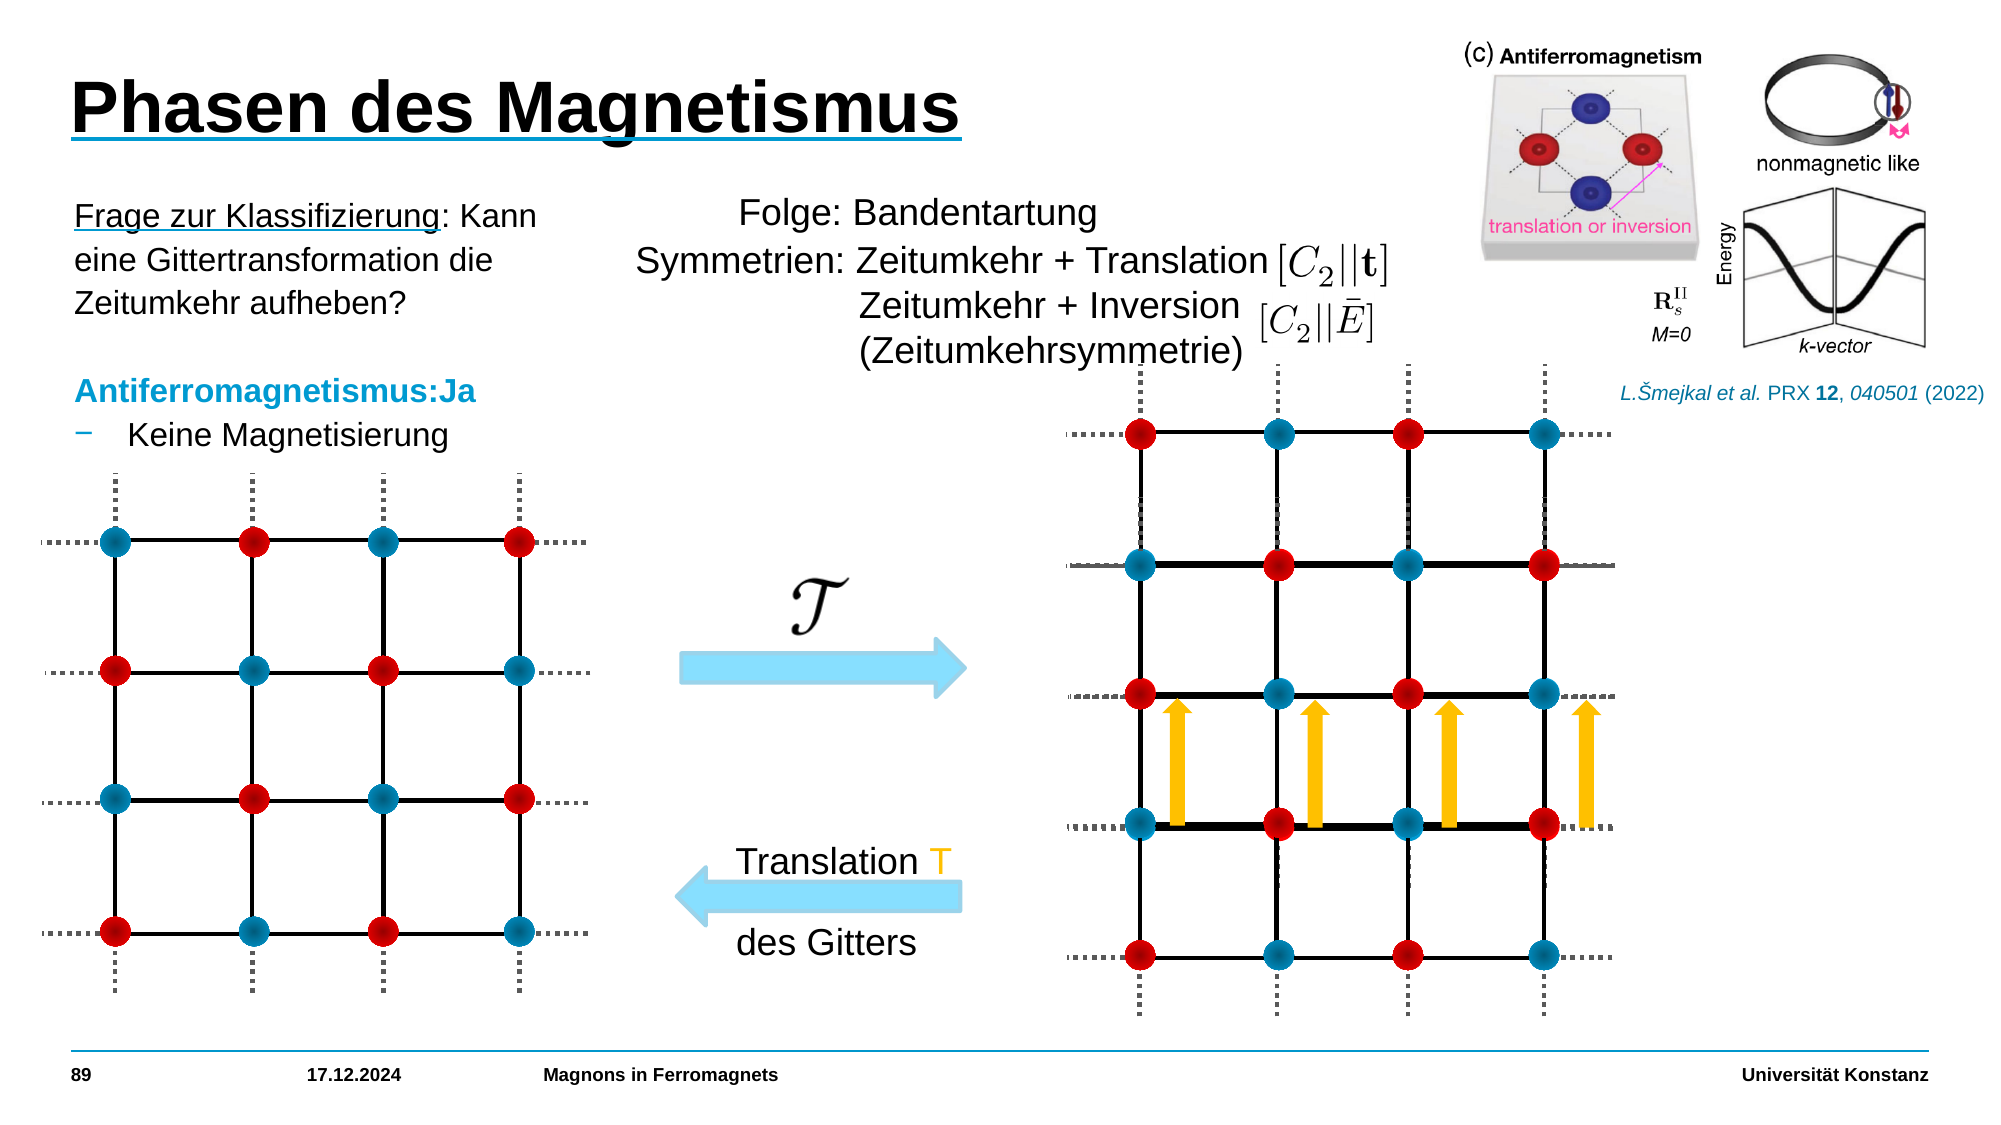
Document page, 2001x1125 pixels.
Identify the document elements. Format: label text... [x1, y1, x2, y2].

picture [1255, 292, 1375, 348]
text_box [679, 636, 967, 700]
text_box des Gitters [721, 910, 958, 971]
slide_number 89 [70, 1058, 276, 1094]
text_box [40, 472, 591, 993]
text_box Translation T [721, 829, 968, 889]
picture [1456, 35, 1954, 359]
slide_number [306, 1058, 512, 1094]
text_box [1065, 364, 1616, 495]
picture [1273, 234, 1392, 289]
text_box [1065, 496, 1616, 1017]
text_box Folge: Bandentartung [723, 180, 1114, 228]
title Phasen des Magnetismus [70, 66, 1451, 182]
list Frage zur Klassifizierung: Kann eine Gittertransformation die Zeitumkehr aufheben? Antiferromagnetismus:Ja Keine Magnetisierung [74, 189, 598, 946]
text_box [674, 865, 963, 928]
text_box L.Šmejkal et al. PRX 12, 040501 (2022) [1620, 372, 2000, 413]
text_box Symmetrien: Zeitumkehr + Translation Zeitumkehr + Inversion (Zeitumkehrsymmetrie) [470, 228, 1401, 379]
footer Magnons in Ferromagnets [543, 1058, 1489, 1094]
picture [779, 558, 858, 645]
